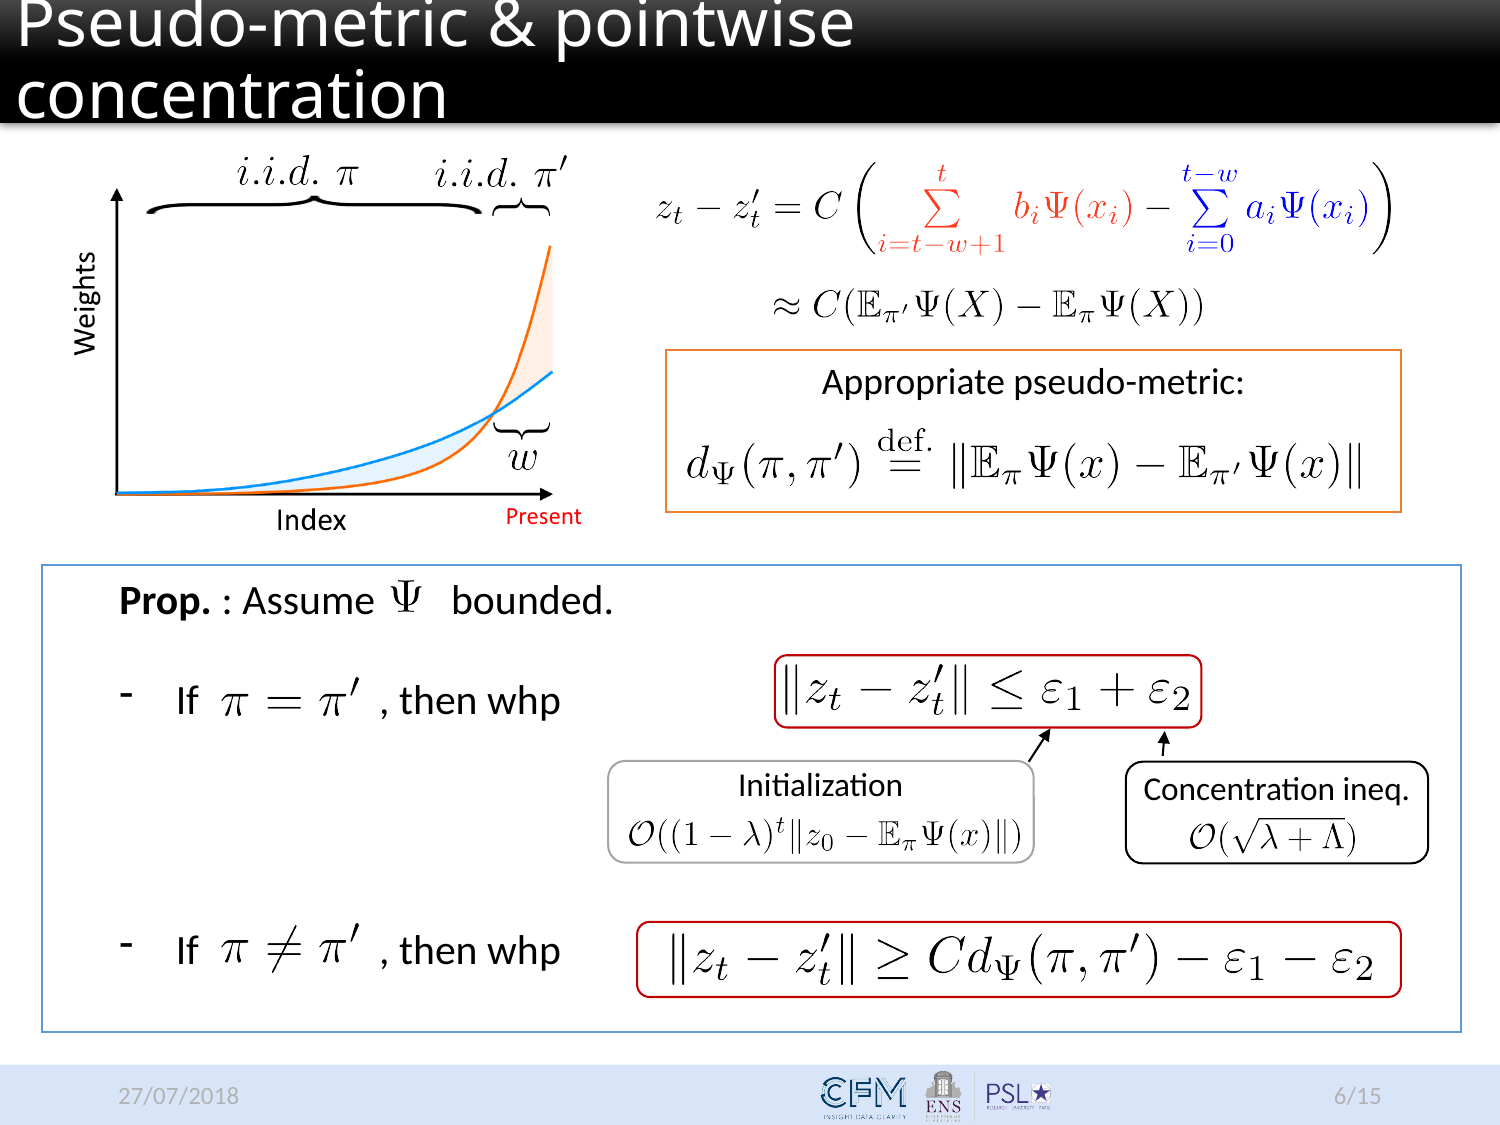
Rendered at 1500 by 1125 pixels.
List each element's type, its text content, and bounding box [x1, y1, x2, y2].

slide_number 6/15 [1059, 1065, 1397, 1125]
text_box [41, 564, 1462, 1033]
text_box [637, 921, 1401, 998]
text_box Prop. : Assume bounded. If , then whp If , then whp [104, 565, 630, 981]
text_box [607, 755, 1034, 863]
title Pseudo-metric & pointwise concentration [0, 1, 1294, 121]
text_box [774, 655, 1202, 728]
picture [918, 1068, 1057, 1125]
text_box [665, 349, 1402, 513]
picture [63, 36, 594, 556]
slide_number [103, 1065, 441, 1125]
picture [221, 677, 359, 716]
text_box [1125, 759, 1429, 864]
picture [774, 288, 1202, 326]
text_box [1028, 728, 1051, 762]
text_box Appropriate pseudo-metric: [666, 349, 1402, 410]
picture [390, 580, 422, 612]
picture [656, 162, 1391, 255]
picture [221, 923, 359, 973]
picture [816, 1073, 911, 1122]
picture [687, 428, 1360, 489]
